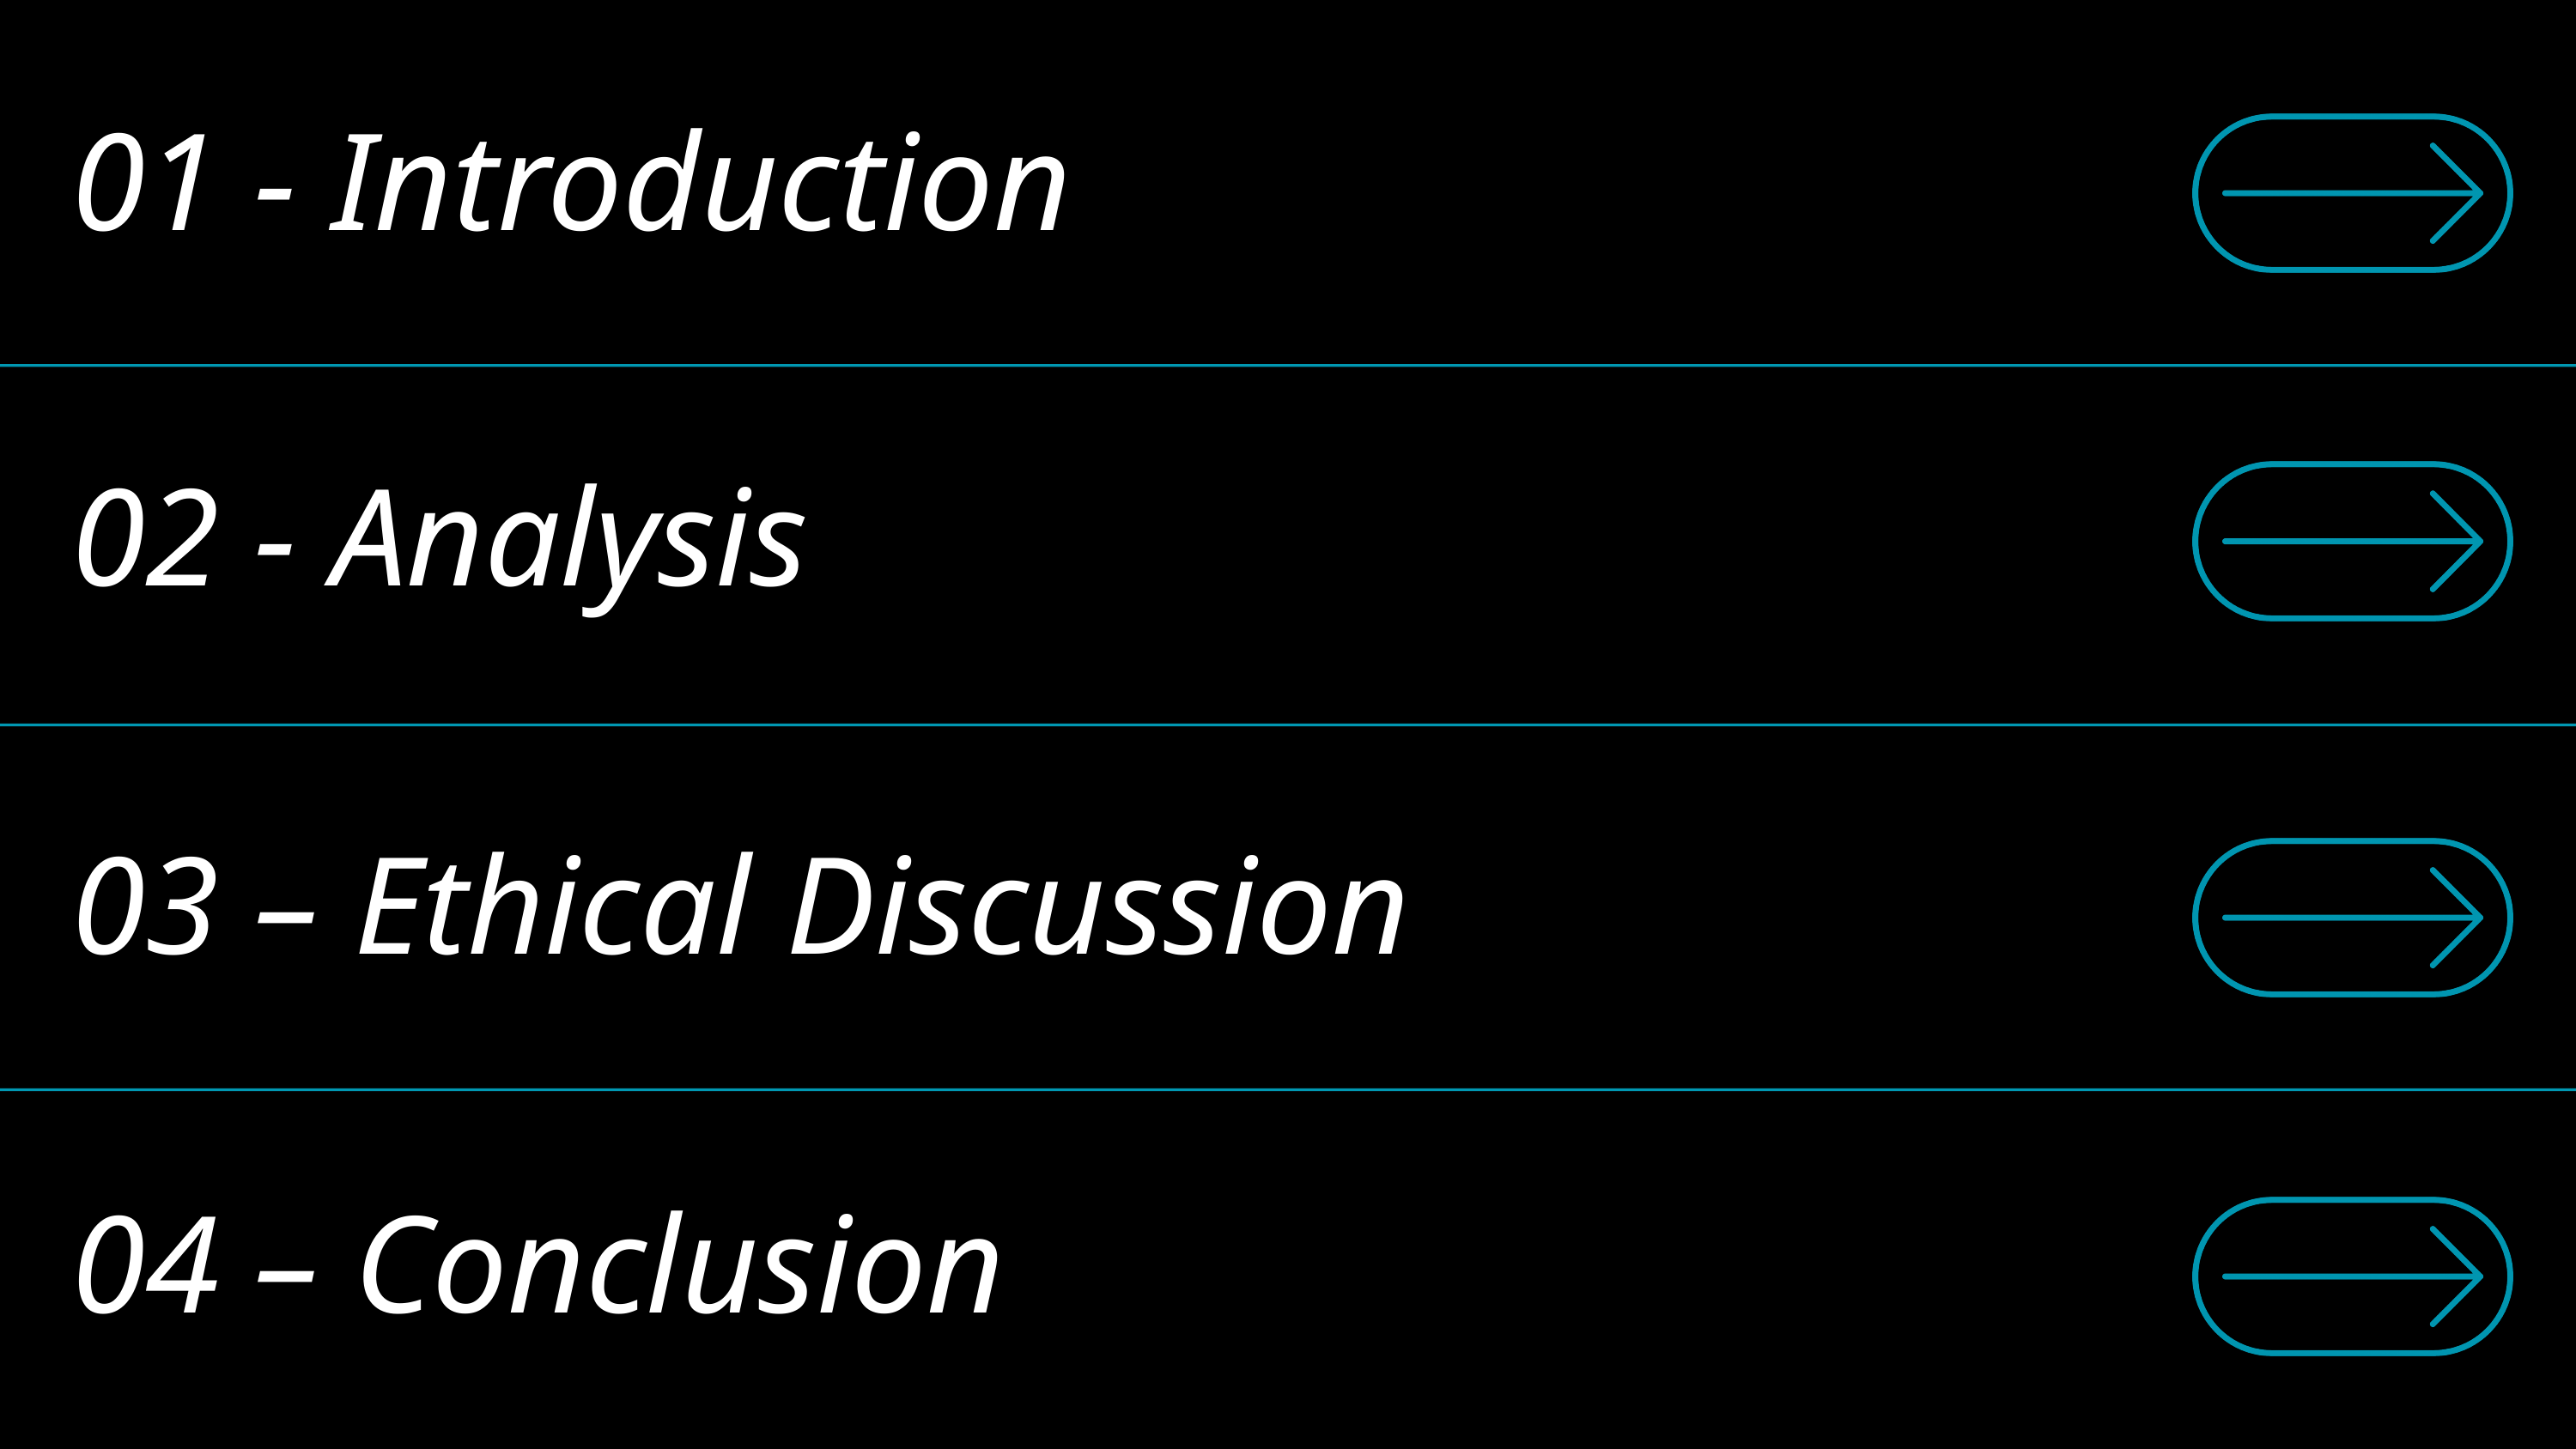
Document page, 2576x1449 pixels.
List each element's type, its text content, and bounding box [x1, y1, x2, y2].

text_box [2192, 461, 2513, 621]
text_box 04 – Conclusion [72, 1186, 1722, 1340]
text_box 03 – Ethical Discussion [72, 828, 1722, 981]
text_box [2192, 113, 2513, 273]
text_box [2192, 838, 2513, 997]
text_box 02 - Analysis [72, 459, 1245, 613]
text_box [2192, 1197, 2513, 1356]
text_box 01 - Introduction [72, 104, 1245, 258]
